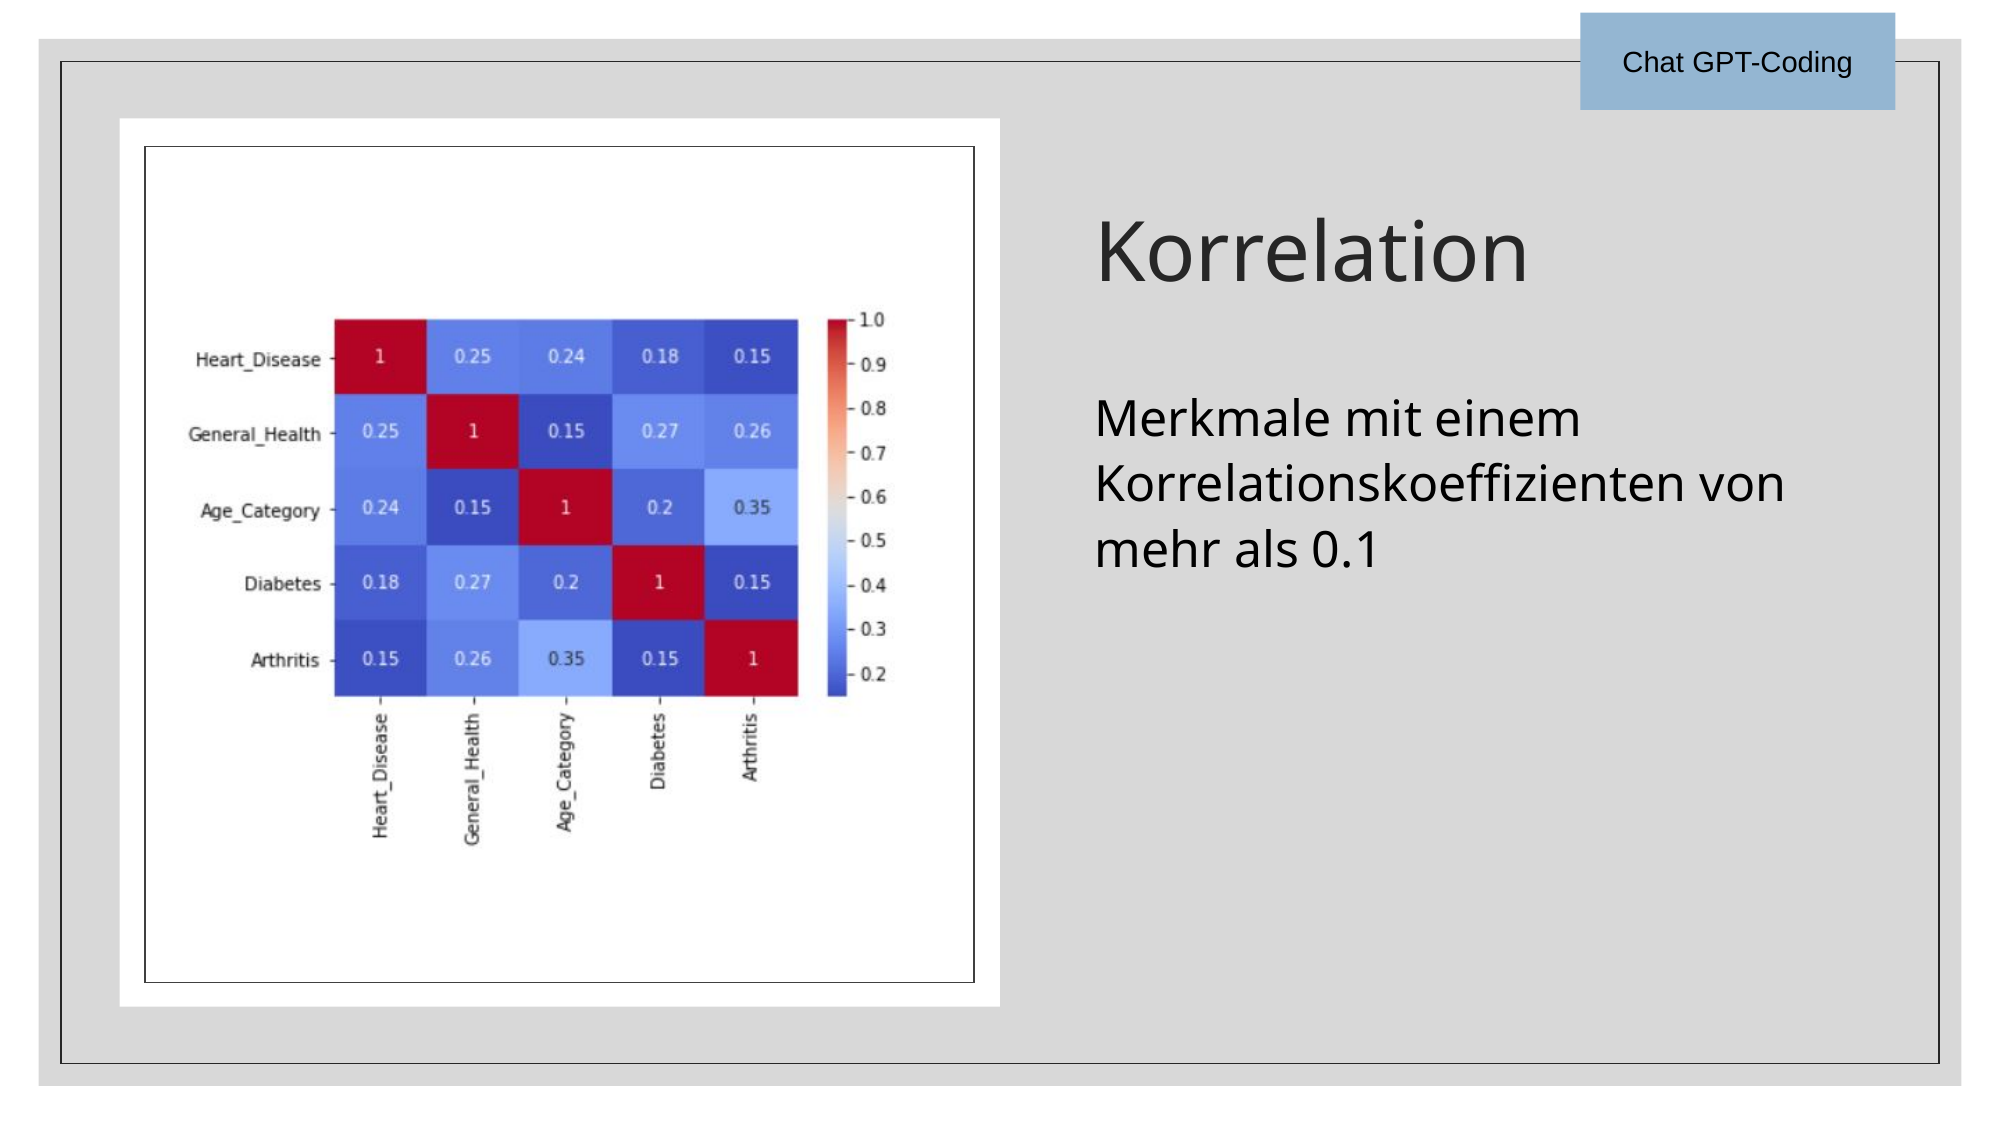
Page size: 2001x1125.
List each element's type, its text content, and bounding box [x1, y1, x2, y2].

text_box Chat GPT-Coding [1580, 12, 1896, 110]
text_box [119, 118, 1000, 1007]
text_box [145, 146, 975, 983]
picture [149, 294, 963, 876]
title Korrelation [1079, 119, 1893, 312]
list Merkmale mit einem Korrelationskoeffizienten von mehr als 0.1 [1079, 312, 1893, 886]
